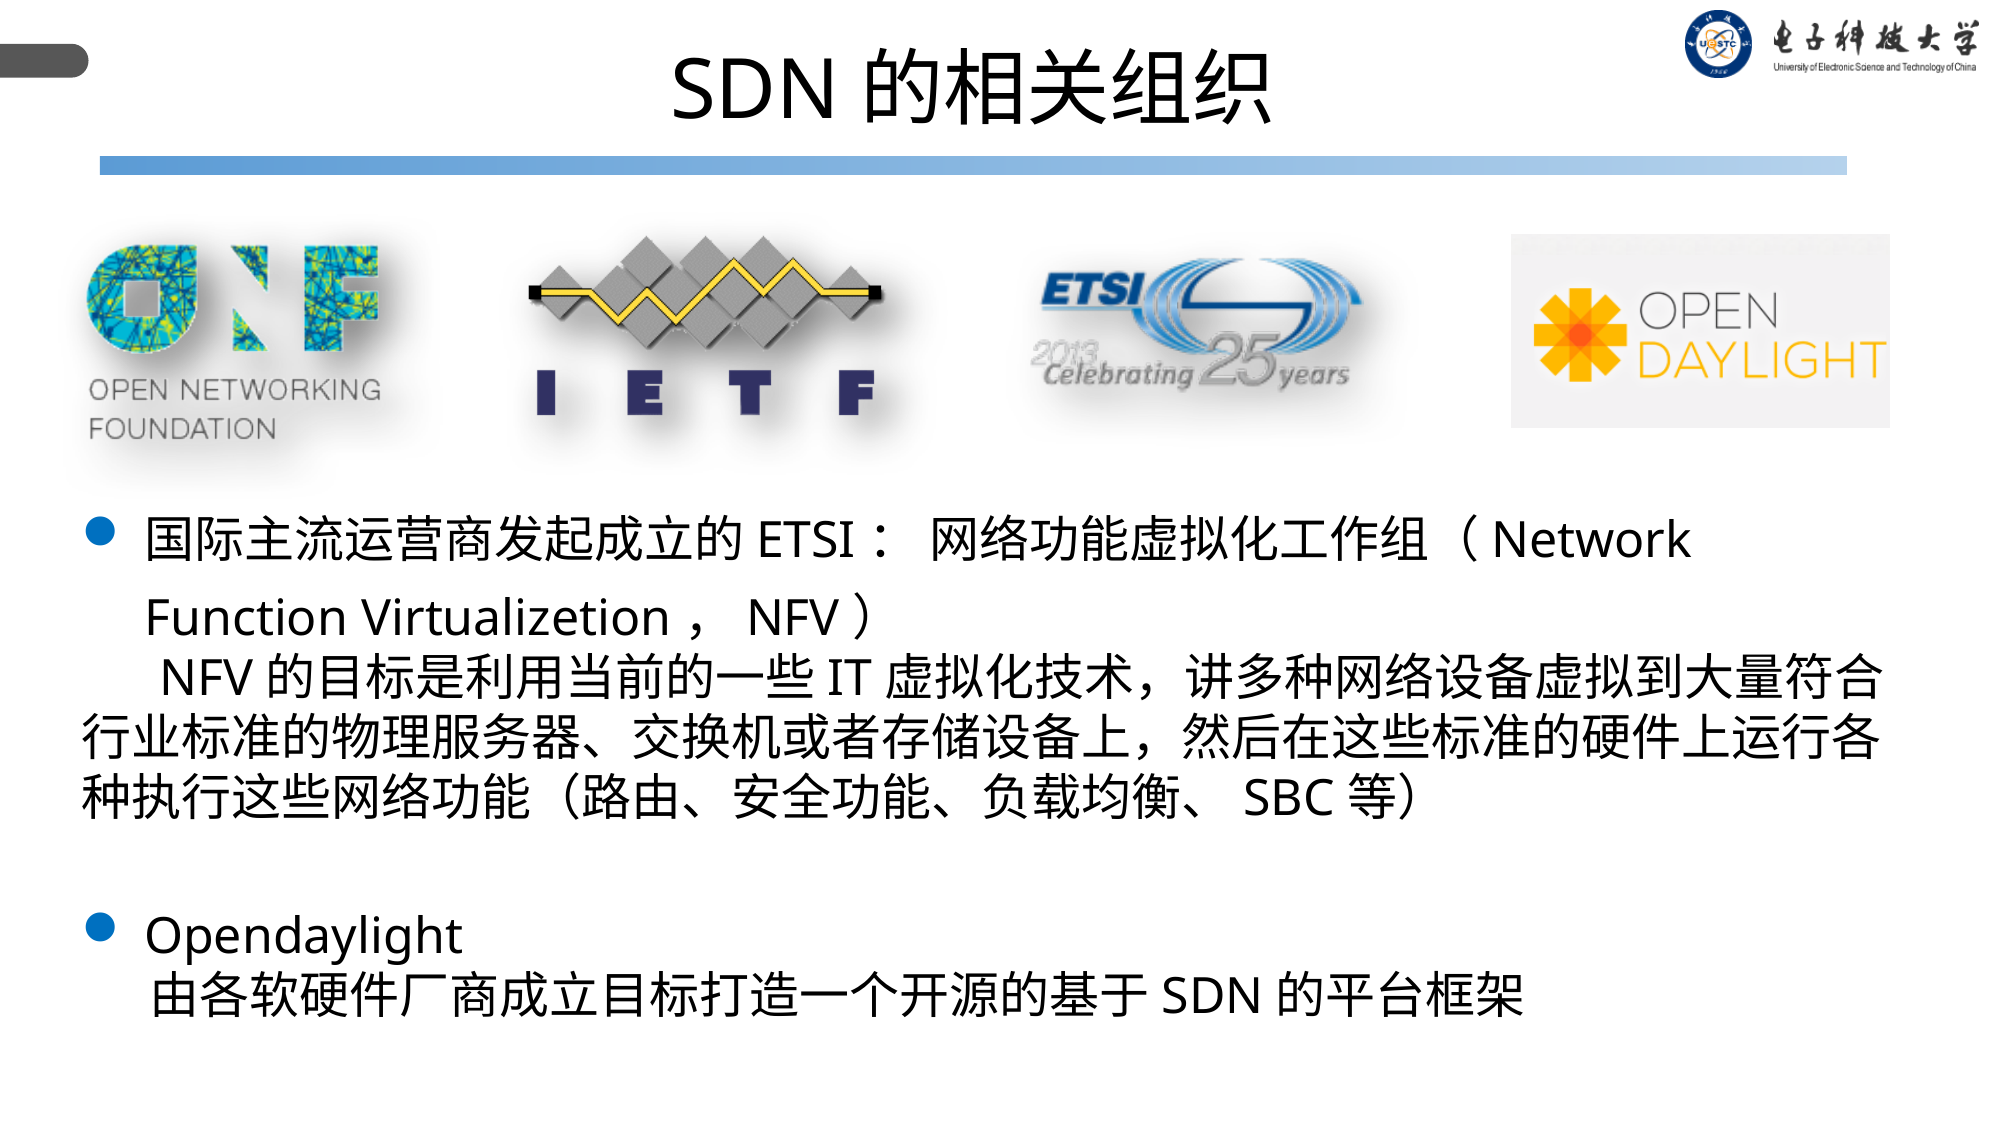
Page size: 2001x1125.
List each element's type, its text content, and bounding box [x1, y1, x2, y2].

picture [40, 196, 435, 467]
text_box [99, 156, 1848, 175]
picture [1511, 234, 1890, 428]
text_box 国际主流运营商发起成立的ETSI： 网络功能虚拟化工作组（Network Function Virtualizetion，NFV） NFV的目标是利用当前的一些IT虚拟化技术，讲多种网络设备虚拟到大量符合行业标准的物理服务器、交换机或者存储设备上，然后在这些标准的硬件上运行各种执行这些网络功能（路由、安全功能、负载均衡、SBC等） Opendaylight 由各软硬件厂商成立目标打造一个开源的基于SDN的平台框架 [66, 482, 1920, 1032]
title SDN的相关组织 [181, 39, 1765, 140]
picture [1030, 215, 1364, 445]
picture [1685, 10, 1979, 78]
picture [509, 212, 904, 438]
